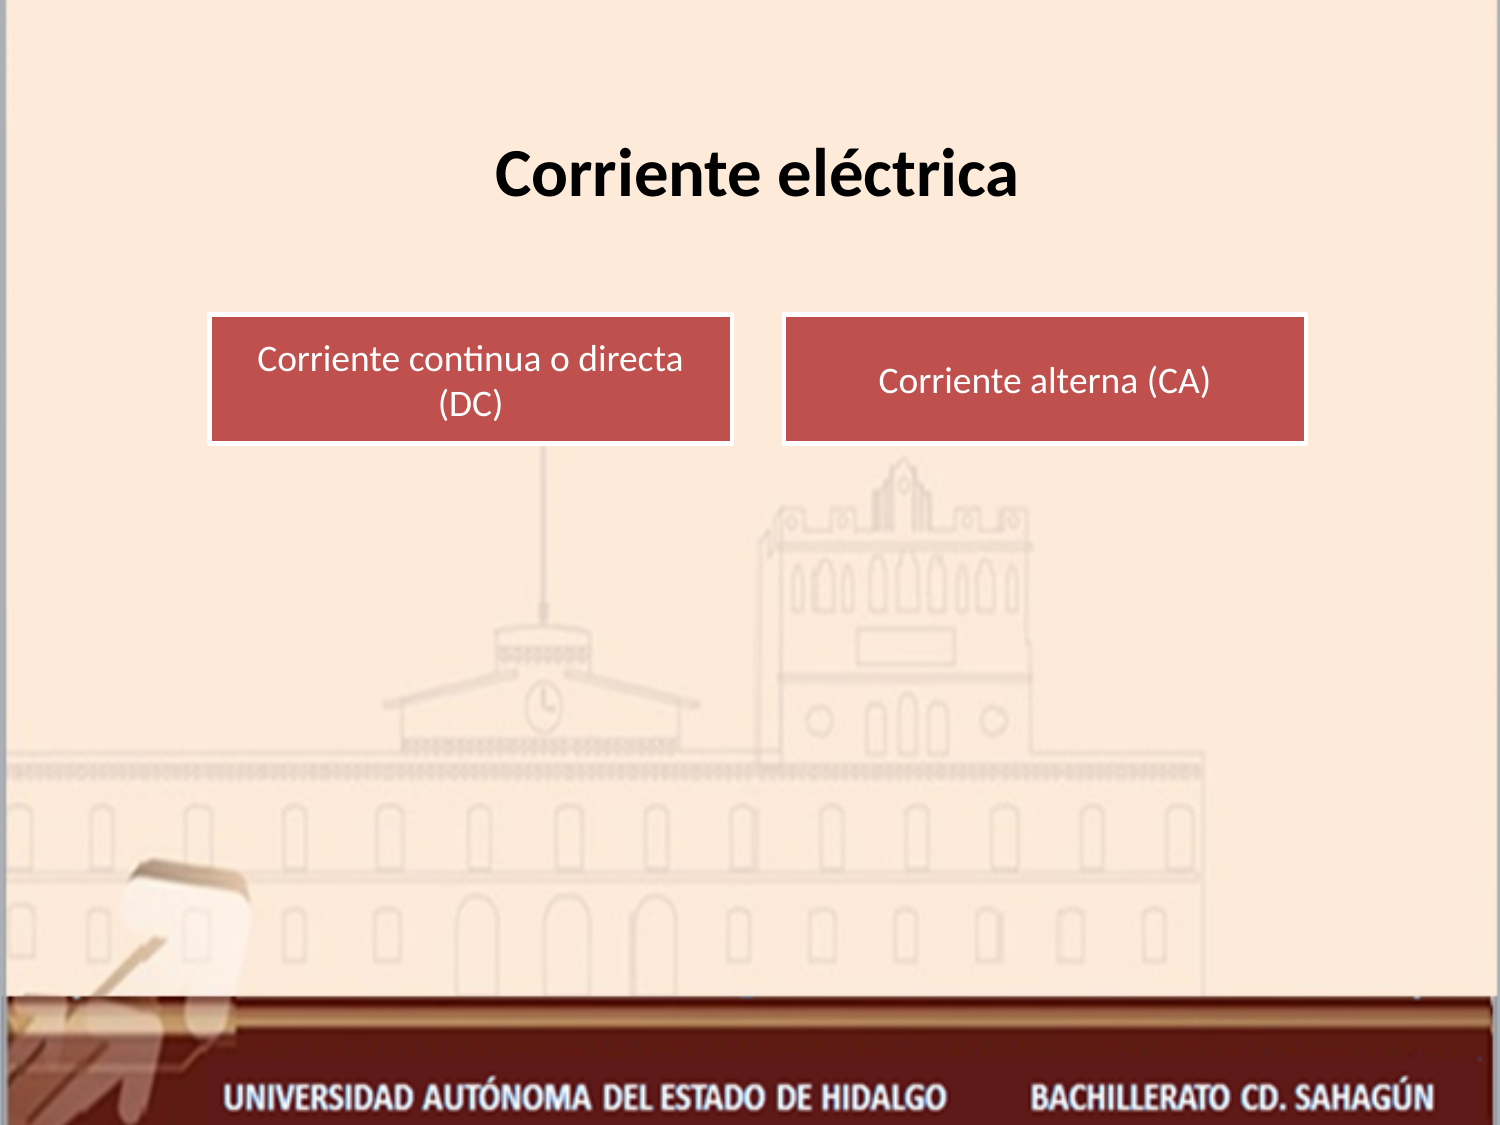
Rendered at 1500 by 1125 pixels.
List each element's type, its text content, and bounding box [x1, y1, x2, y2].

picture [0, 0, 1500, 1125]
title Corriente eléctrica [419, 90, 1097, 248]
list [209, 314, 1307, 780]
